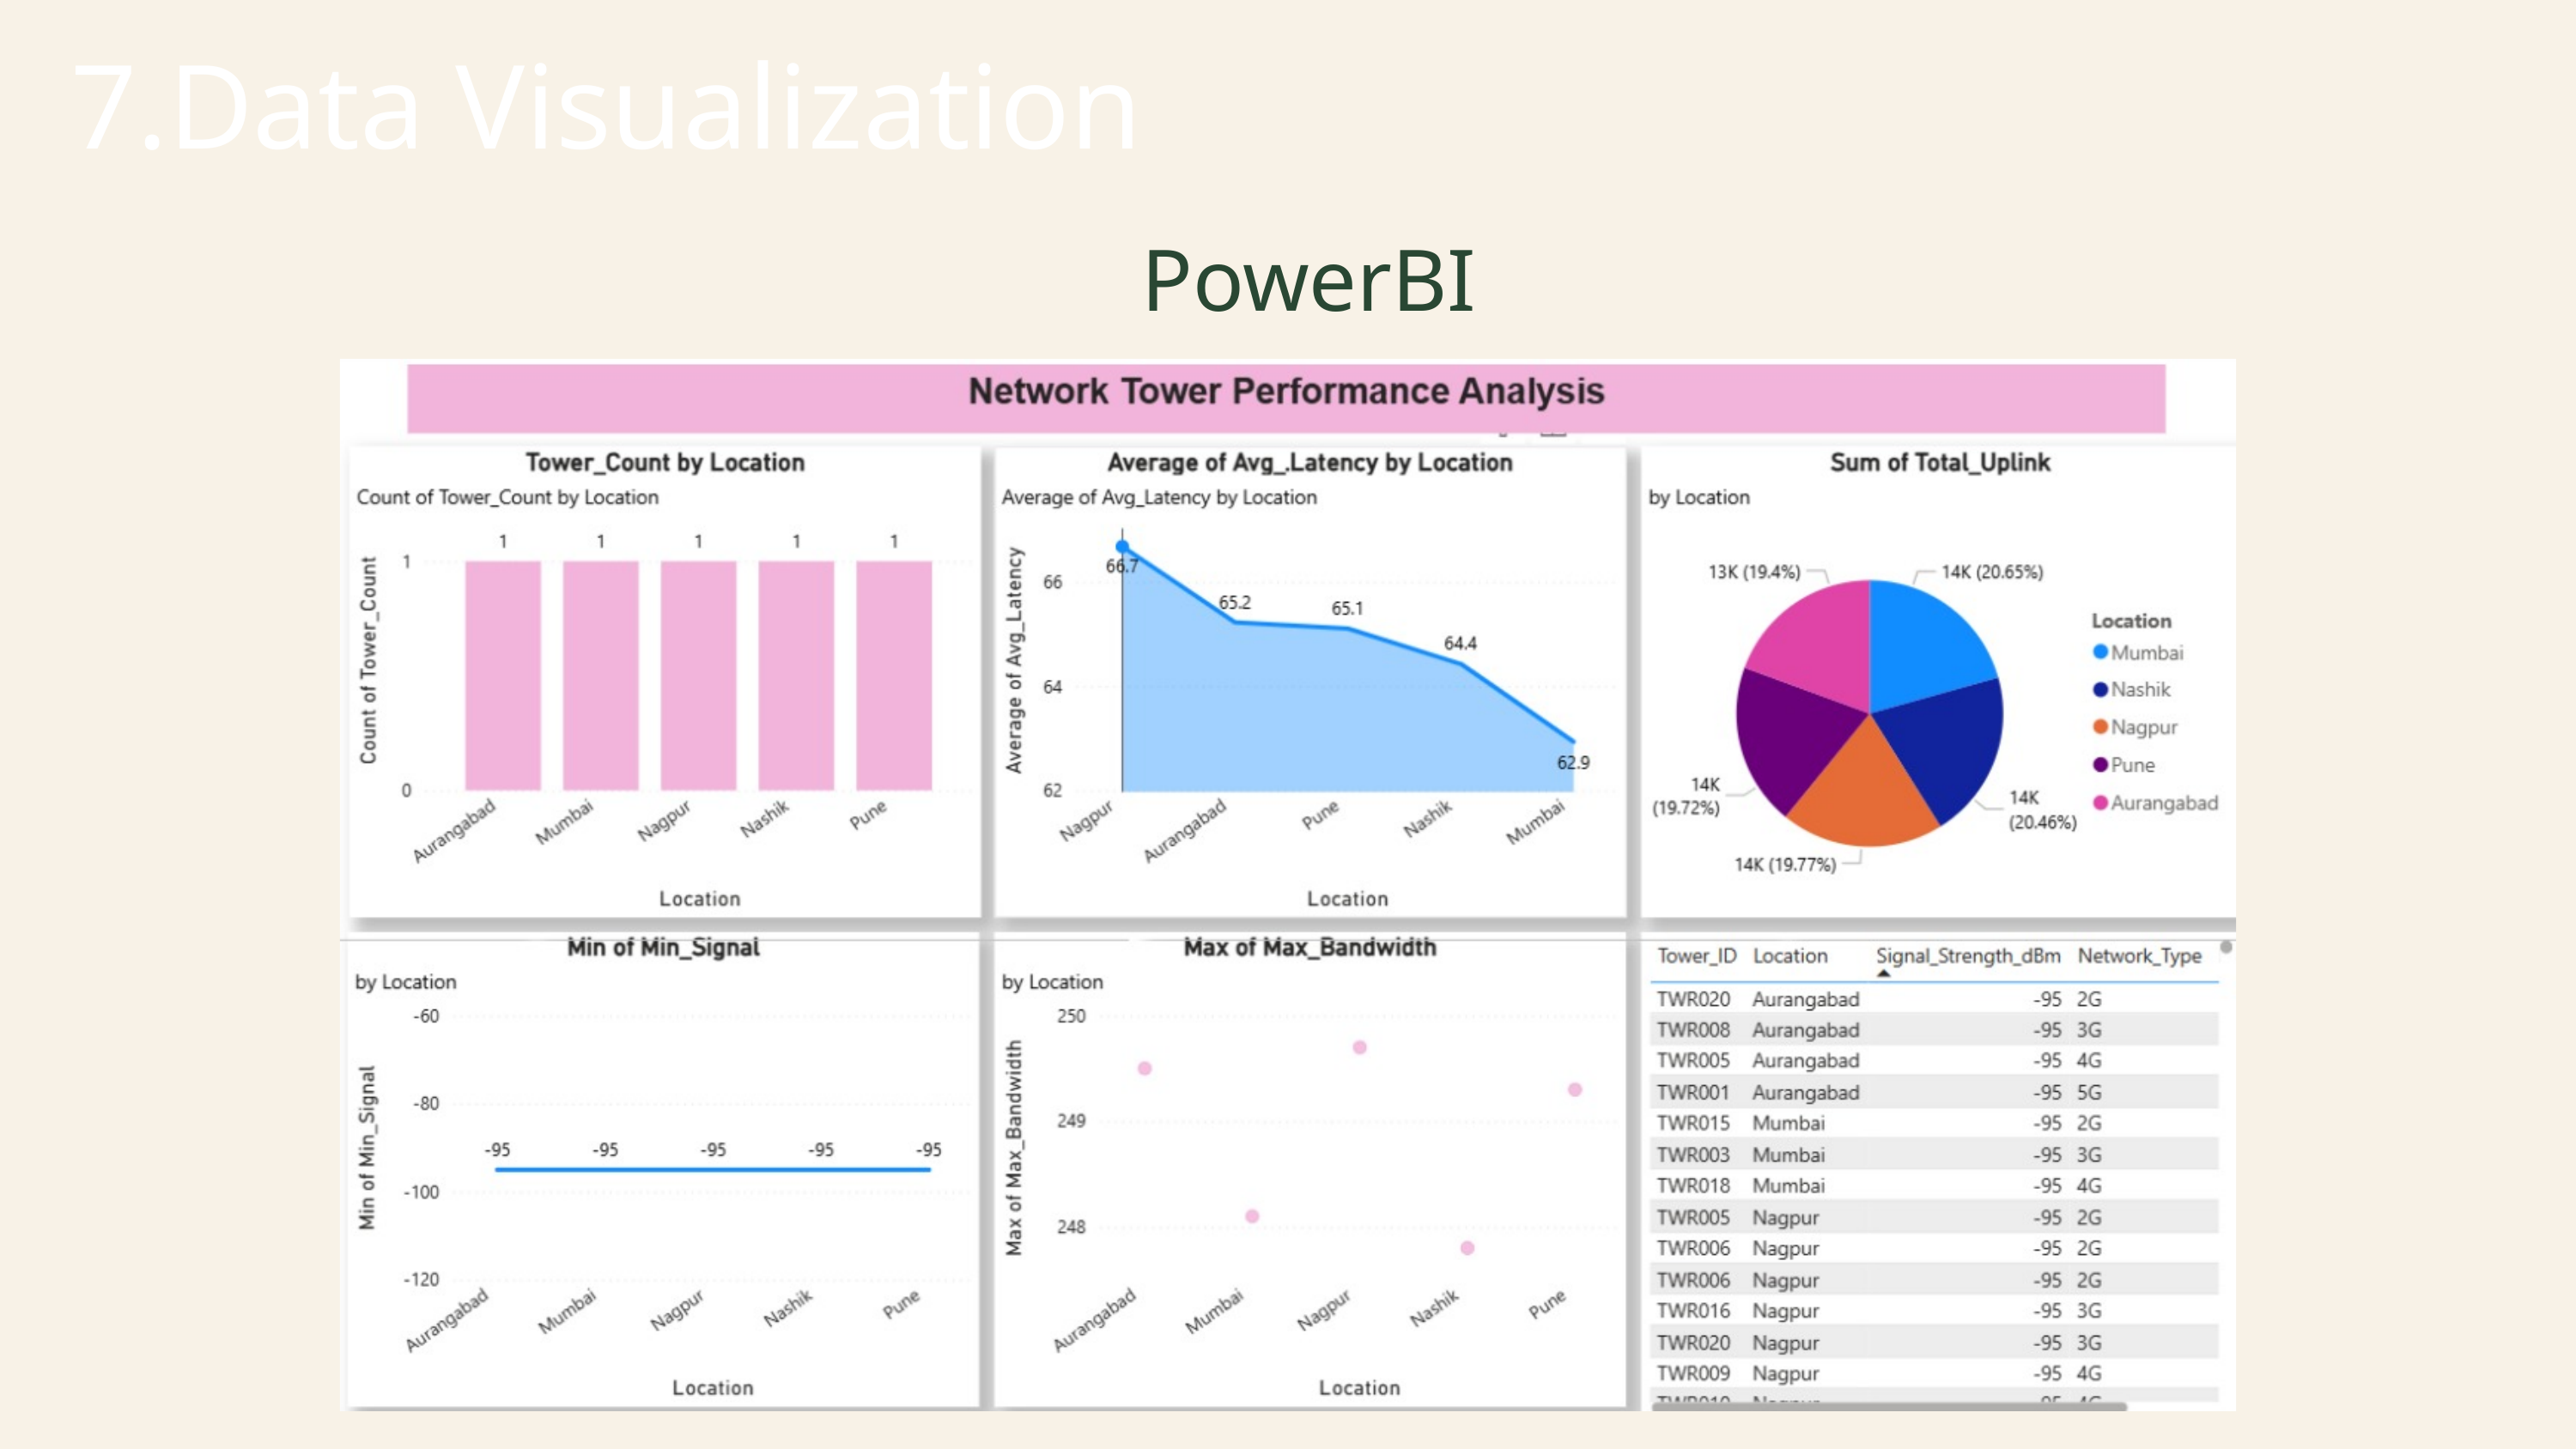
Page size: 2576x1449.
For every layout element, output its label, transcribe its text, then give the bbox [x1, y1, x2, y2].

text_box PowerBI [191, 231, 1476, 329]
text_box [339, 359, 2237, 1411]
text_box 7.Data Visualization [70, 39, 1351, 173]
